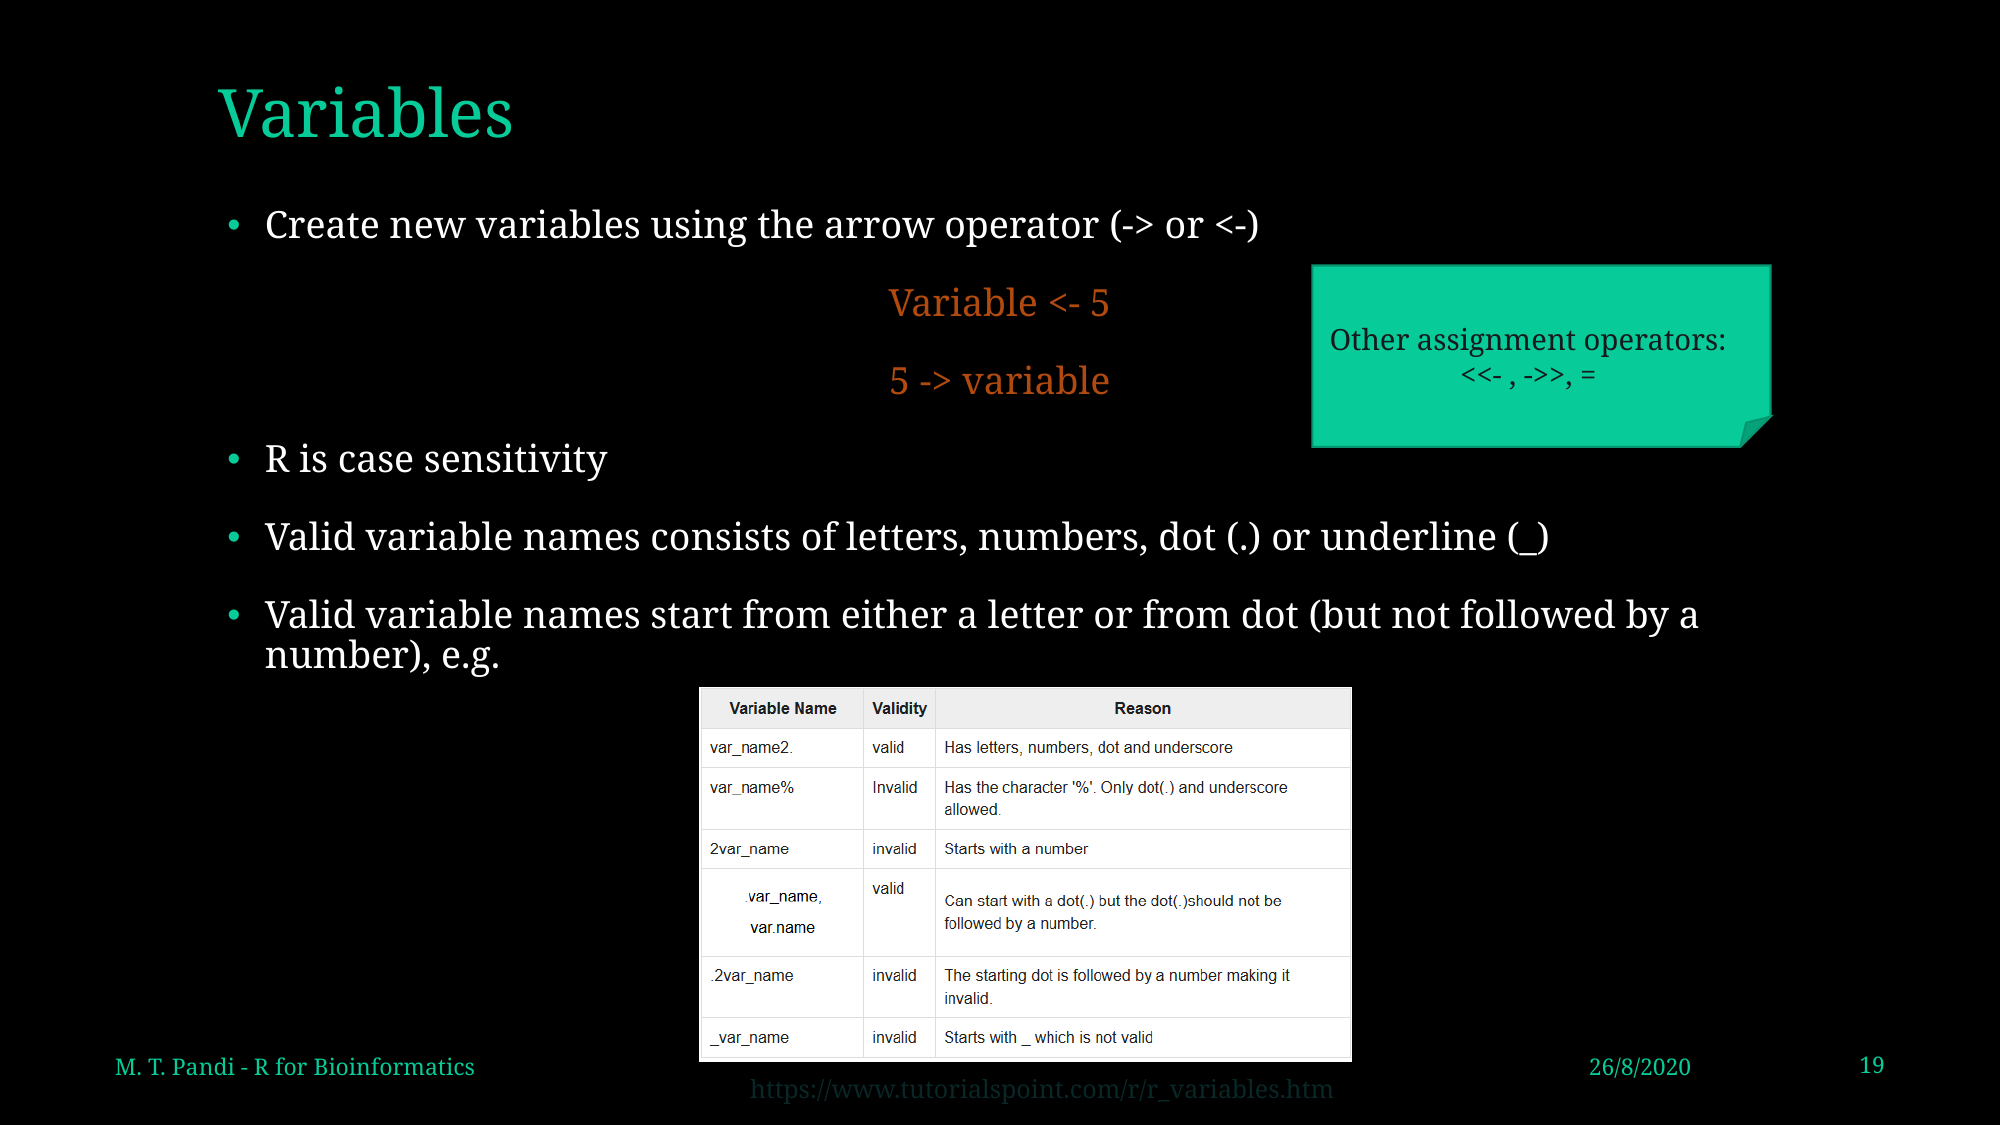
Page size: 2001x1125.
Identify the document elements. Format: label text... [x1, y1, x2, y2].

picture [699, 687, 1352, 1062]
slide_number 19 [1764, 1047, 1900, 1085]
title Variables [203, 63, 1779, 160]
text_box Other assignment operators: <<- , ->>, = [1312, 314, 1744, 399]
text_box https://www.tutorialspoint.com/r/r_variables.htm [735, 1066, 1375, 1111]
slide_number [1545, 1047, 1707, 1085]
footer M. T. Pandi - R for Bioinformatics [99, 1047, 1101, 1085]
list Create new variables using the arrow operator (-> or <-) Variable <- 5 5 -> variable R is case sensitivity Valid variable names consists of letters, numbers, dot (.) or underline (_) Valid variable names start from either a letter or from dot (but not followed by a number), e.g. [212, 198, 1788, 913]
